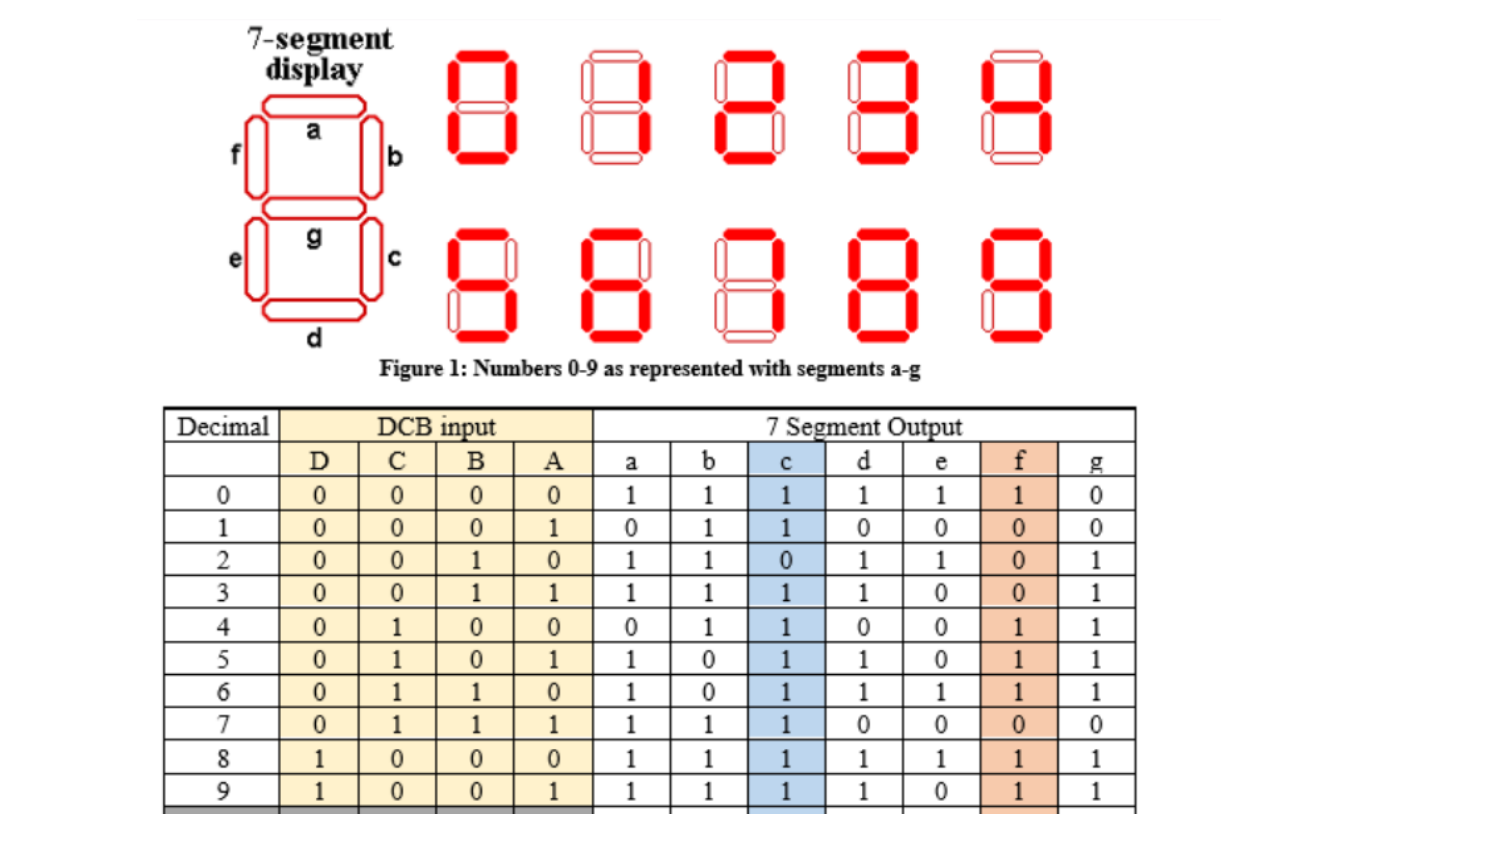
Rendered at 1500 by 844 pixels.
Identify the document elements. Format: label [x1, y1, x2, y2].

picture [136, 19, 1222, 814]
